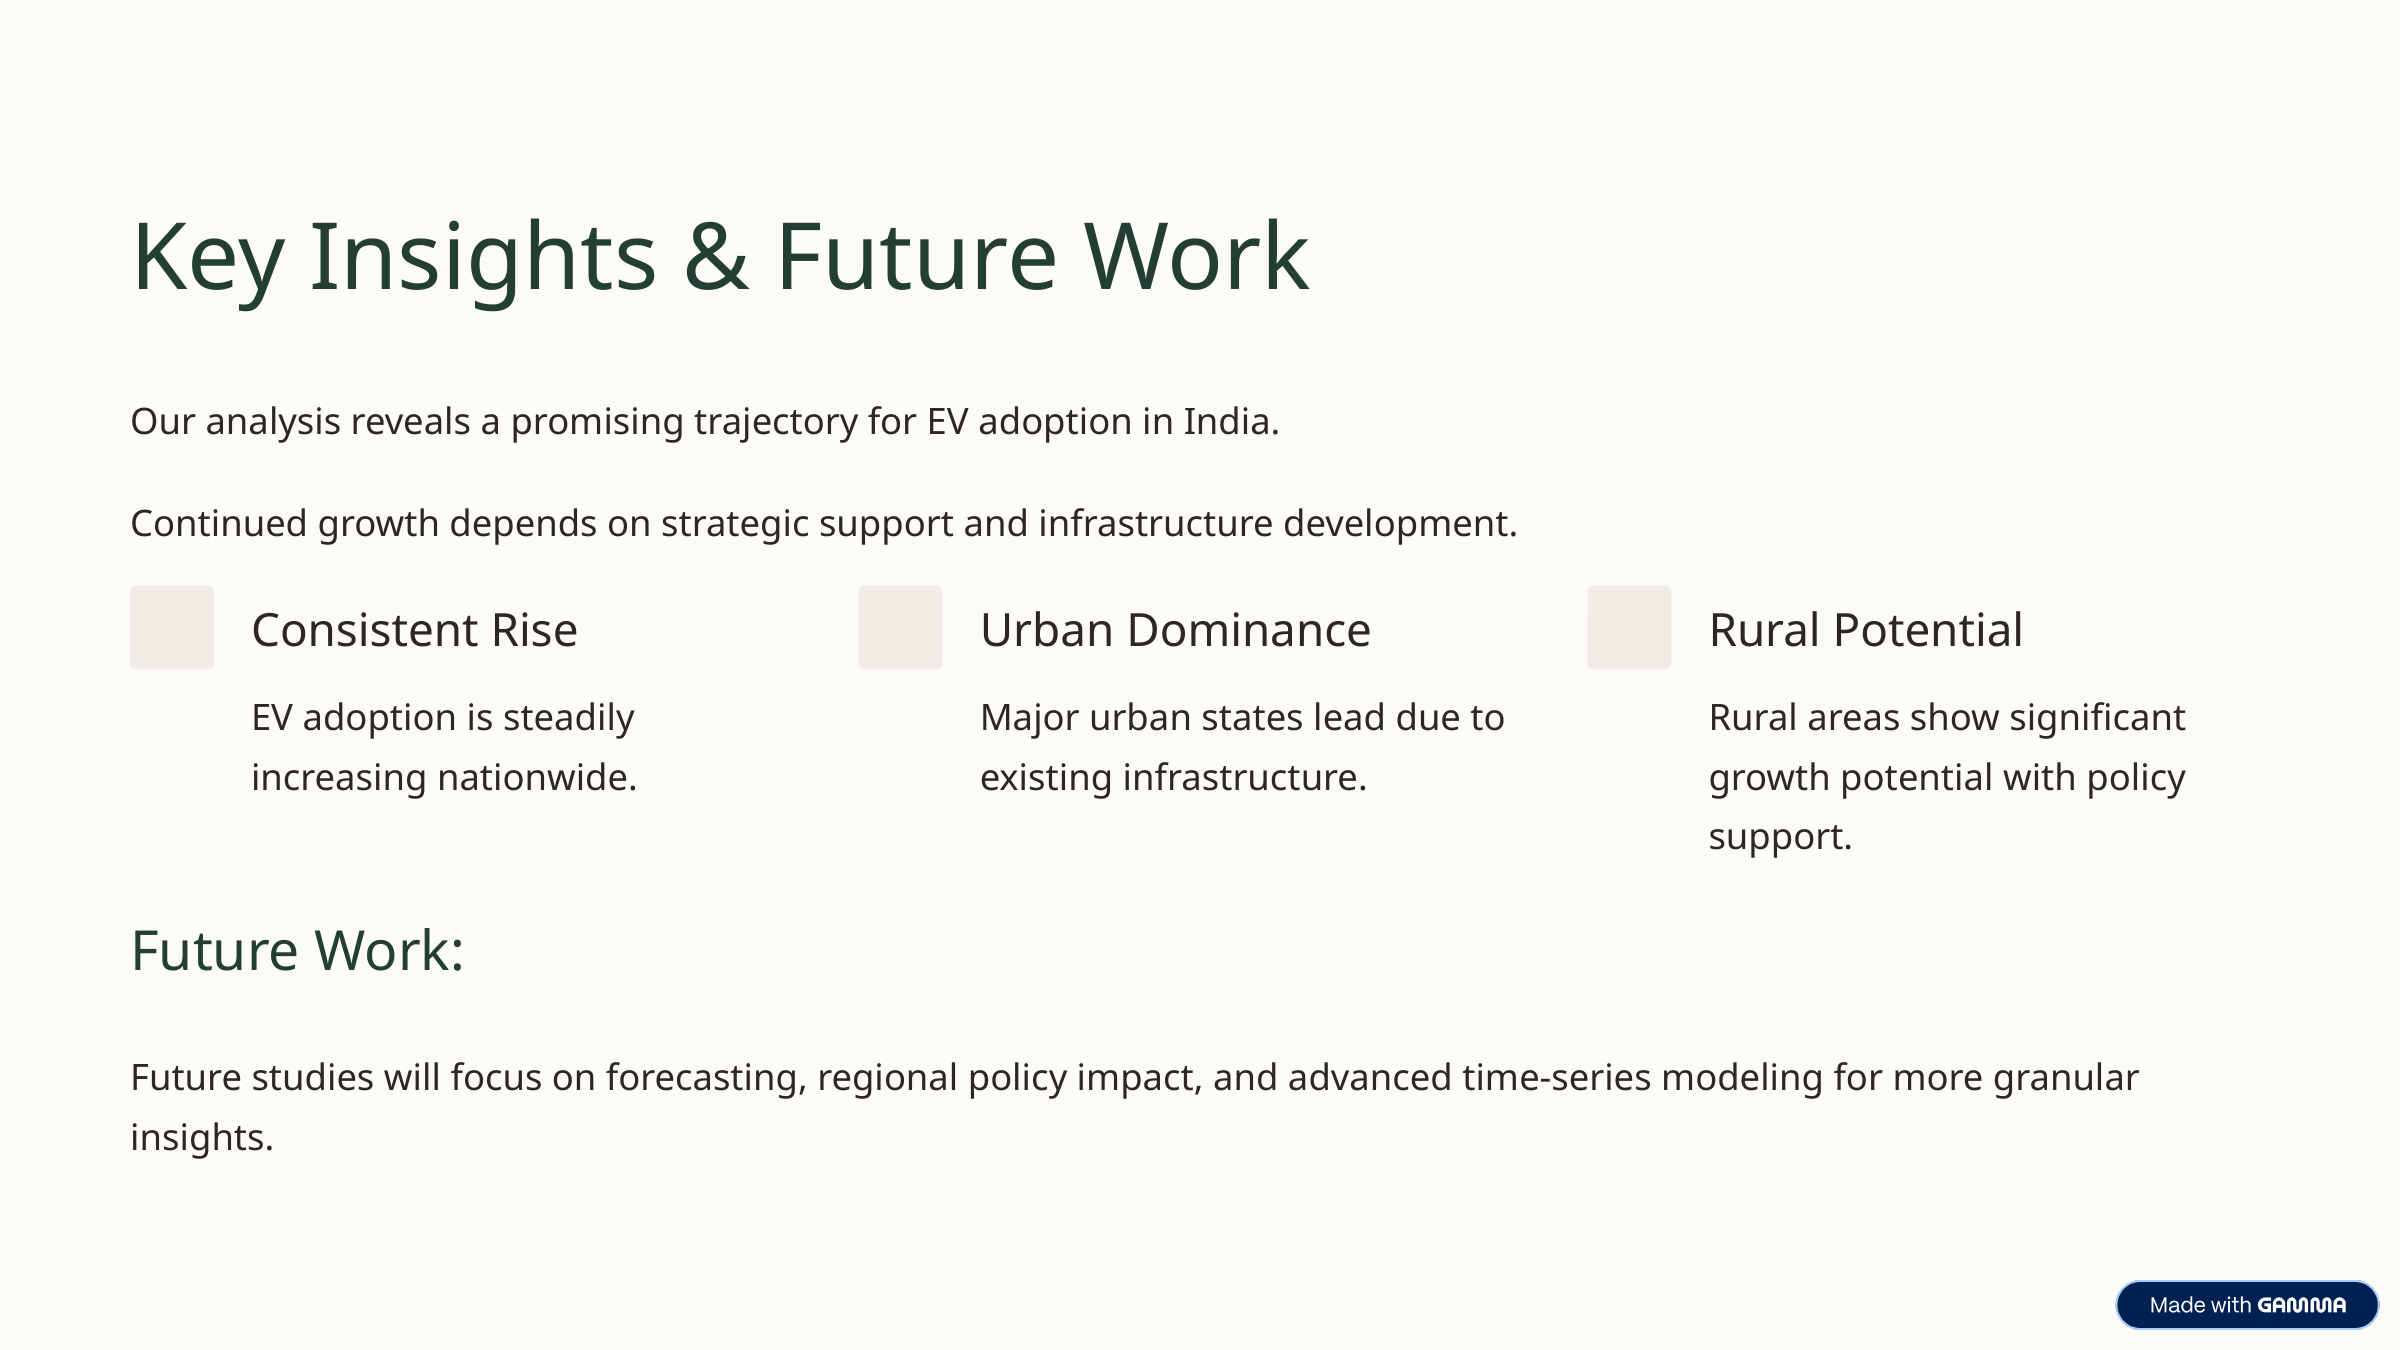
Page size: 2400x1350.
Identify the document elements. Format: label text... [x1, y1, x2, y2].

text_box Key Insights & Future Work [130, 192, 1297, 309]
text_box Consistent Rise [251, 598, 717, 657]
text_box Rural areas show significant growth potential with policy support. [1708, 678, 2270, 858]
text_box Urban Dominance [979, 598, 1445, 657]
text_box [858, 585, 943, 670]
text_box Future studies will focus on forecasting, regional policy impact, and advanced time-series modeling for more granular insights. [130, 1038, 2270, 1158]
text_box Rural Potential [1708, 598, 2174, 657]
text_box [1587, 585, 1672, 670]
text_box Continued growth depends on strategic support and infrastructure development. [130, 484, 2270, 544]
text_box Our analysis reveals a promising trajectory for EV adoption in India. [130, 382, 2270, 443]
text_box [130, 585, 214, 670]
picture [2106, 1271, 2389, 1339]
text_box Future Work: [130, 913, 689, 983]
text_box EV adoption is steadily increasing nationwide. [251, 678, 813, 798]
text_box Major urban states lead due to existing infrastructure. [979, 678, 1541, 798]
